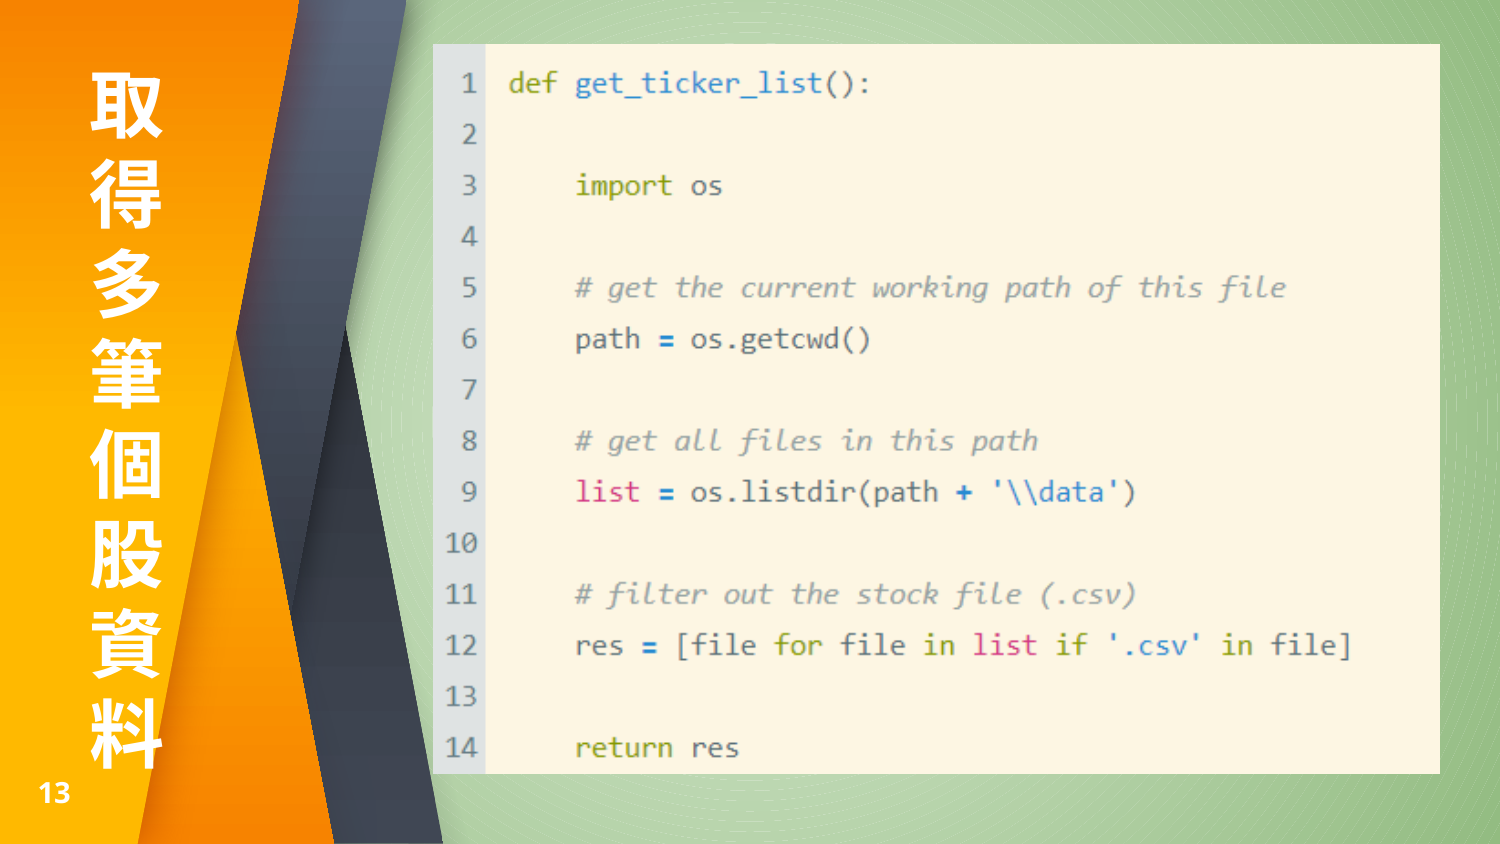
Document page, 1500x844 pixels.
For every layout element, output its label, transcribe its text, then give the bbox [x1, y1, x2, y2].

picture [432, 44, 1440, 775]
text_box 取得多筆個股資料 [74, 42, 166, 793]
slide_number 13 [37, 774, 99, 816]
